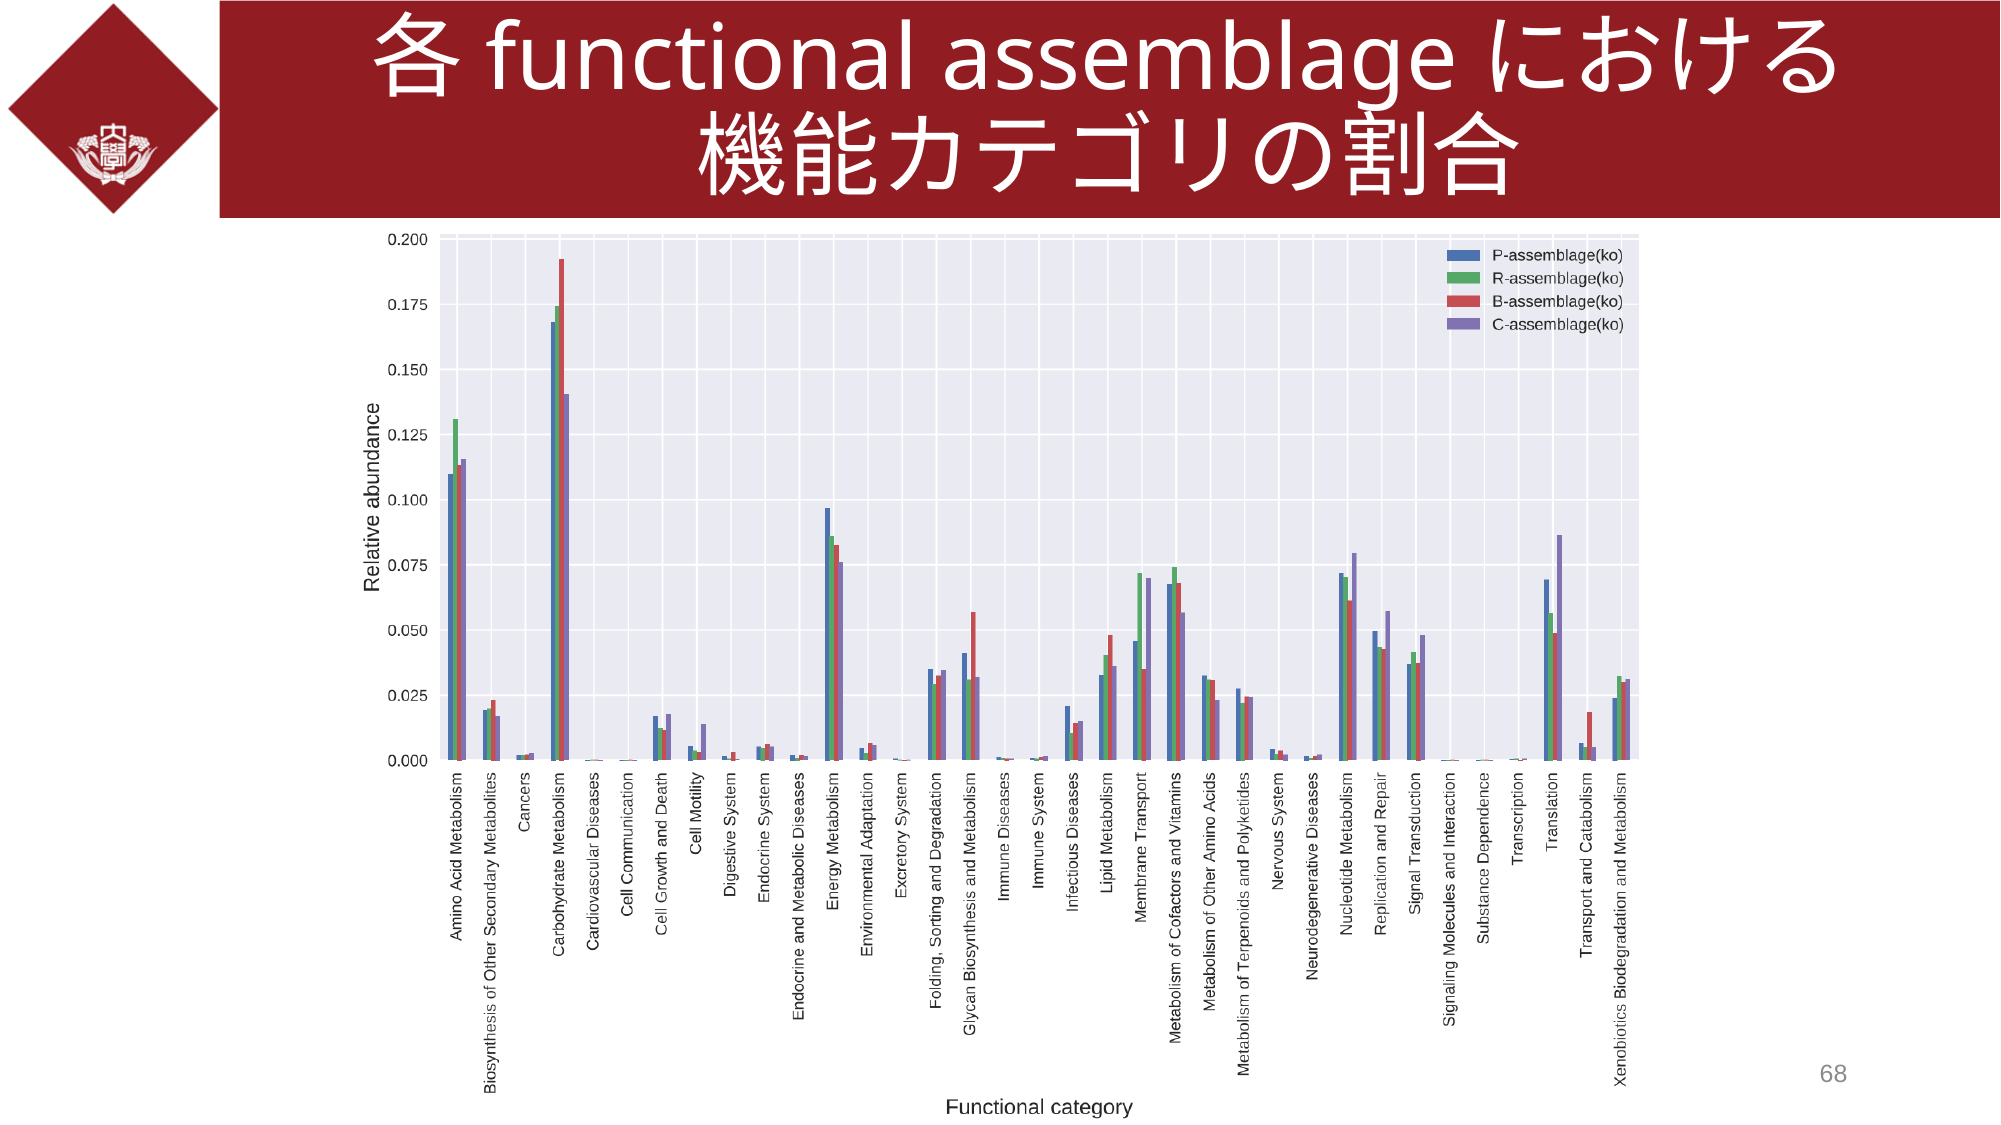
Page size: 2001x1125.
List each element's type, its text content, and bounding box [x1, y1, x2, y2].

picture [0, 0, 224, 221]
slide_number 68 [1645, 1042, 1863, 1103]
title 各functional assemblageにおける 機能カテゴリの割合 [219, 0, 2000, 218]
picture [355, 225, 1645, 1125]
